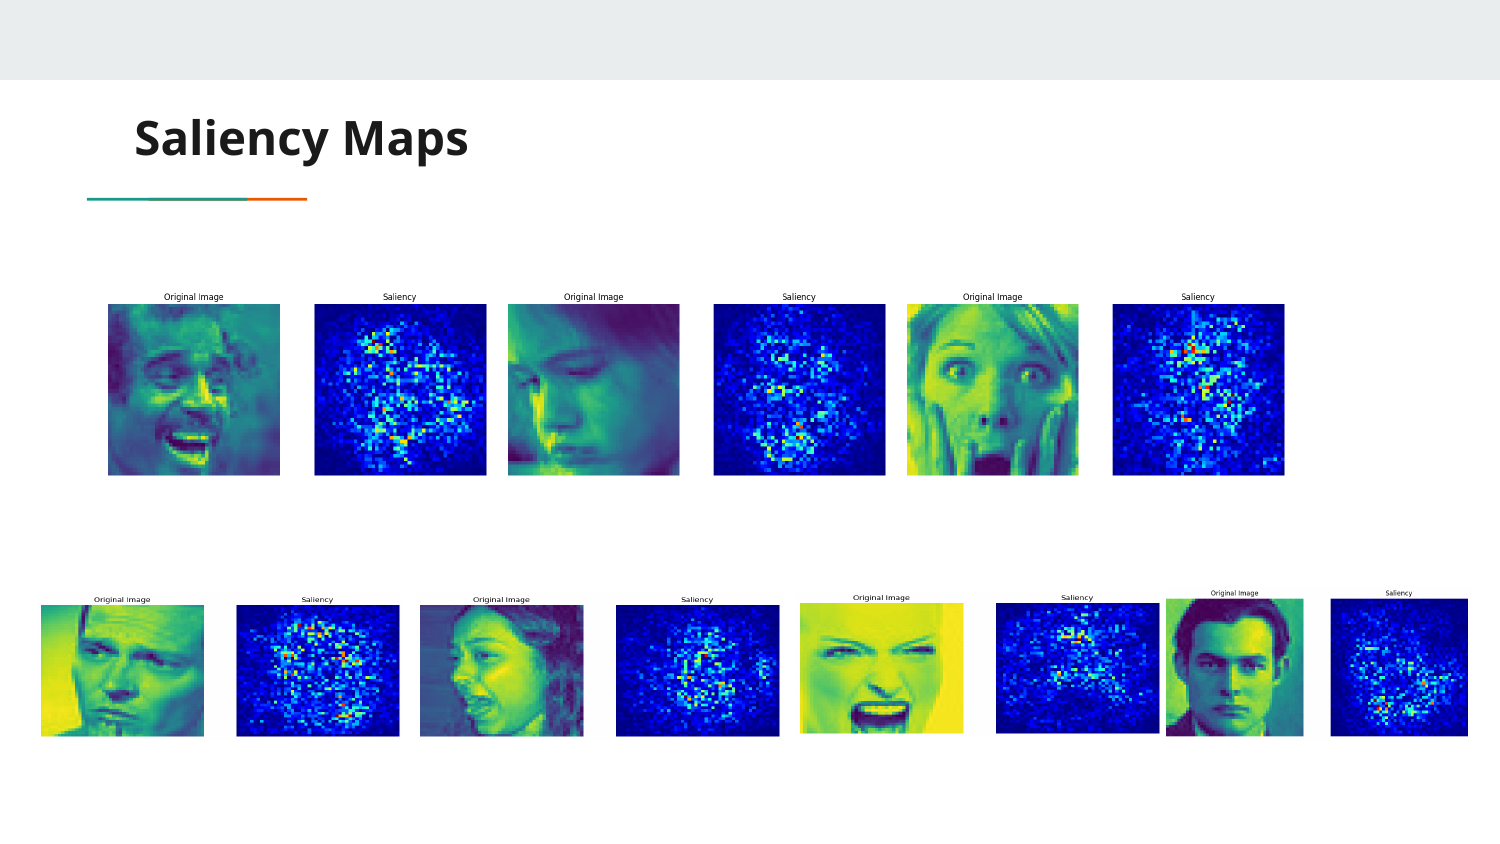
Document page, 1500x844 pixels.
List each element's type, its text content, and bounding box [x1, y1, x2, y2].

picture [502, 287, 889, 480]
picture [103, 287, 490, 480]
picture [35, 593, 404, 740]
title Saliency Maps [119, 93, 1381, 181]
picture [415, 593, 783, 740]
picture [901, 287, 1288, 480]
picture [795, 586, 1471, 740]
